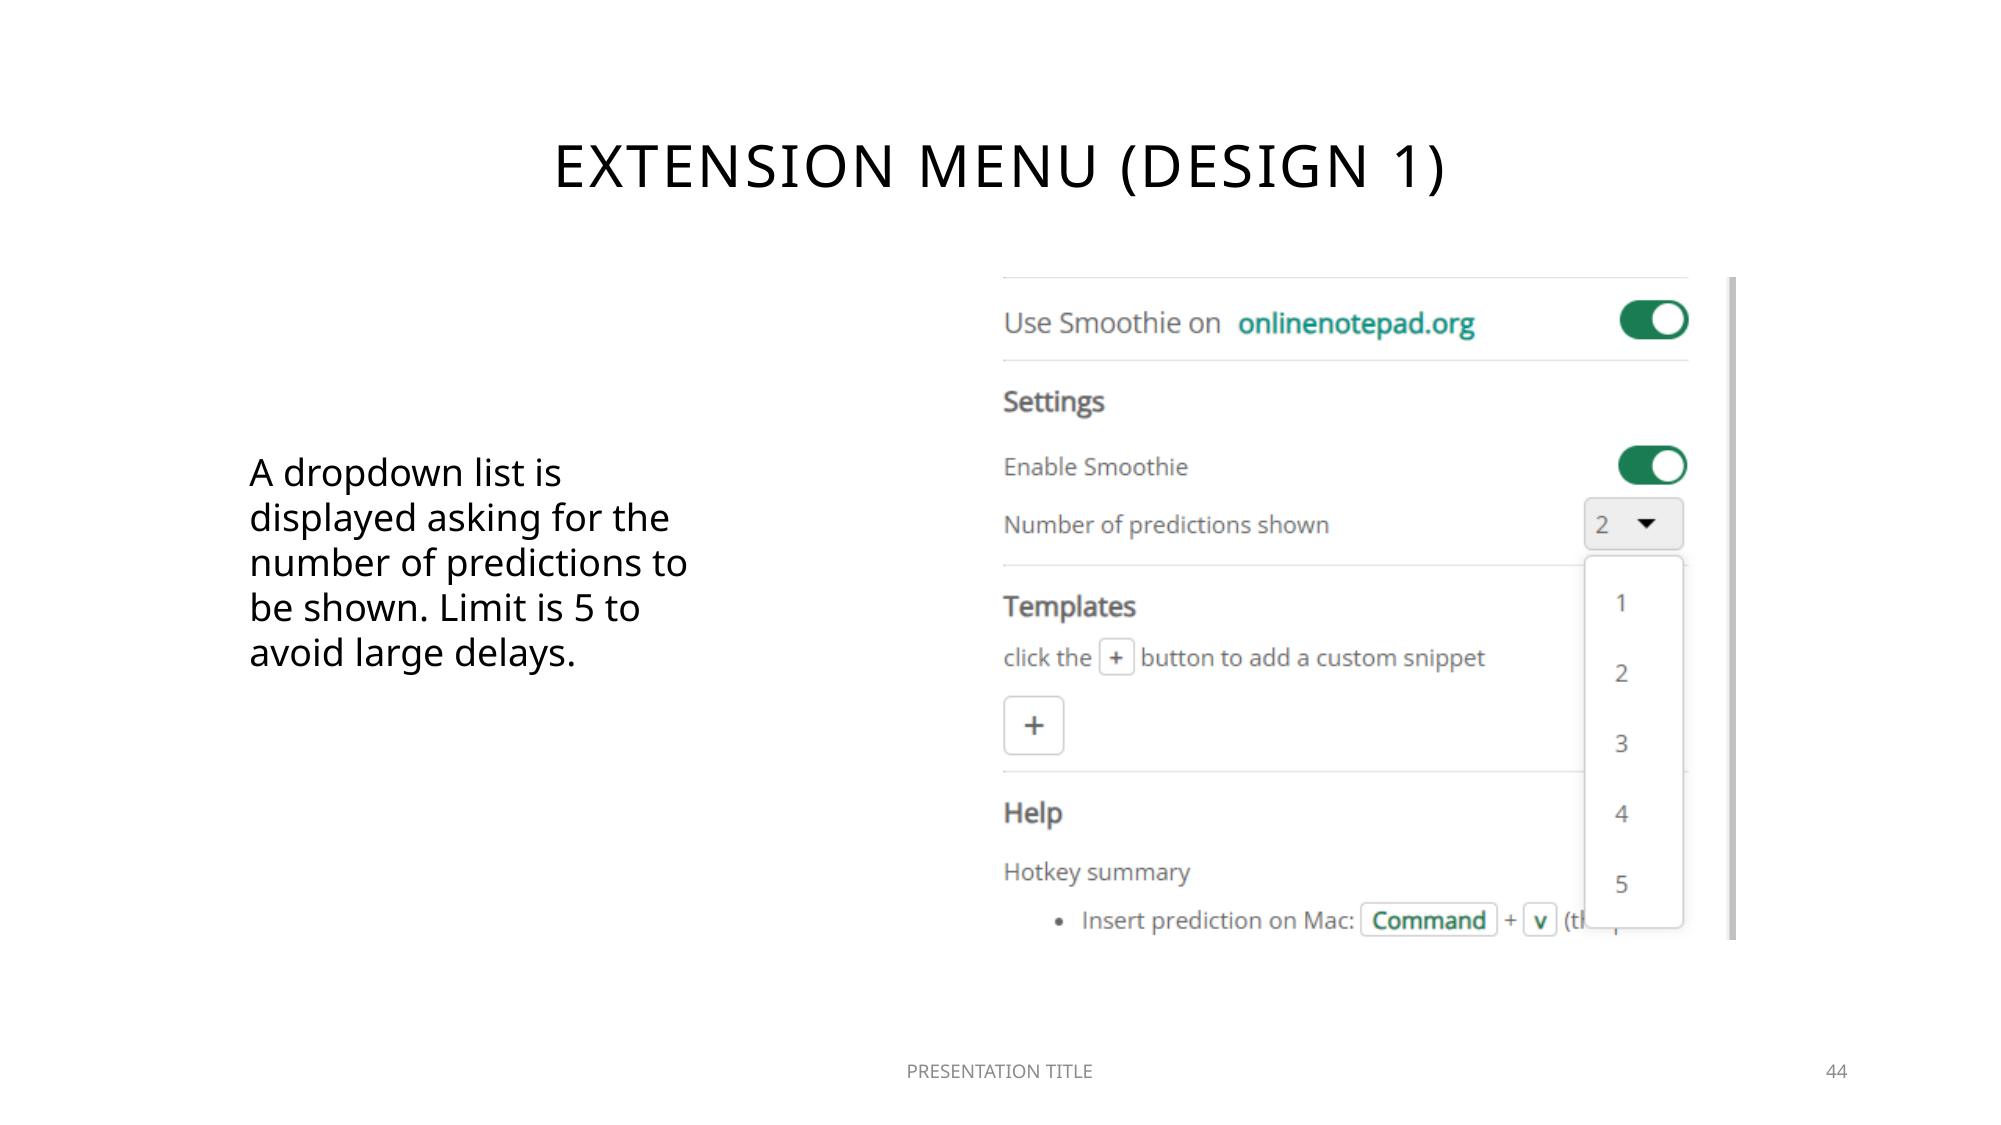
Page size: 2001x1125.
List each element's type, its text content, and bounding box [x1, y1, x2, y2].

footer PRESENTATION TITLE [662, 1042, 1338, 1103]
text_box A dropdown list is displayed asking for the number of predictions to be shown. Limit is 5 to avoid large delays. [234, 441, 717, 681]
title Extension MENU (DESIGN 1) [137, 59, 1863, 278]
picture [974, 277, 1736, 940]
slide_number 44 [1412, 1042, 1863, 1103]
